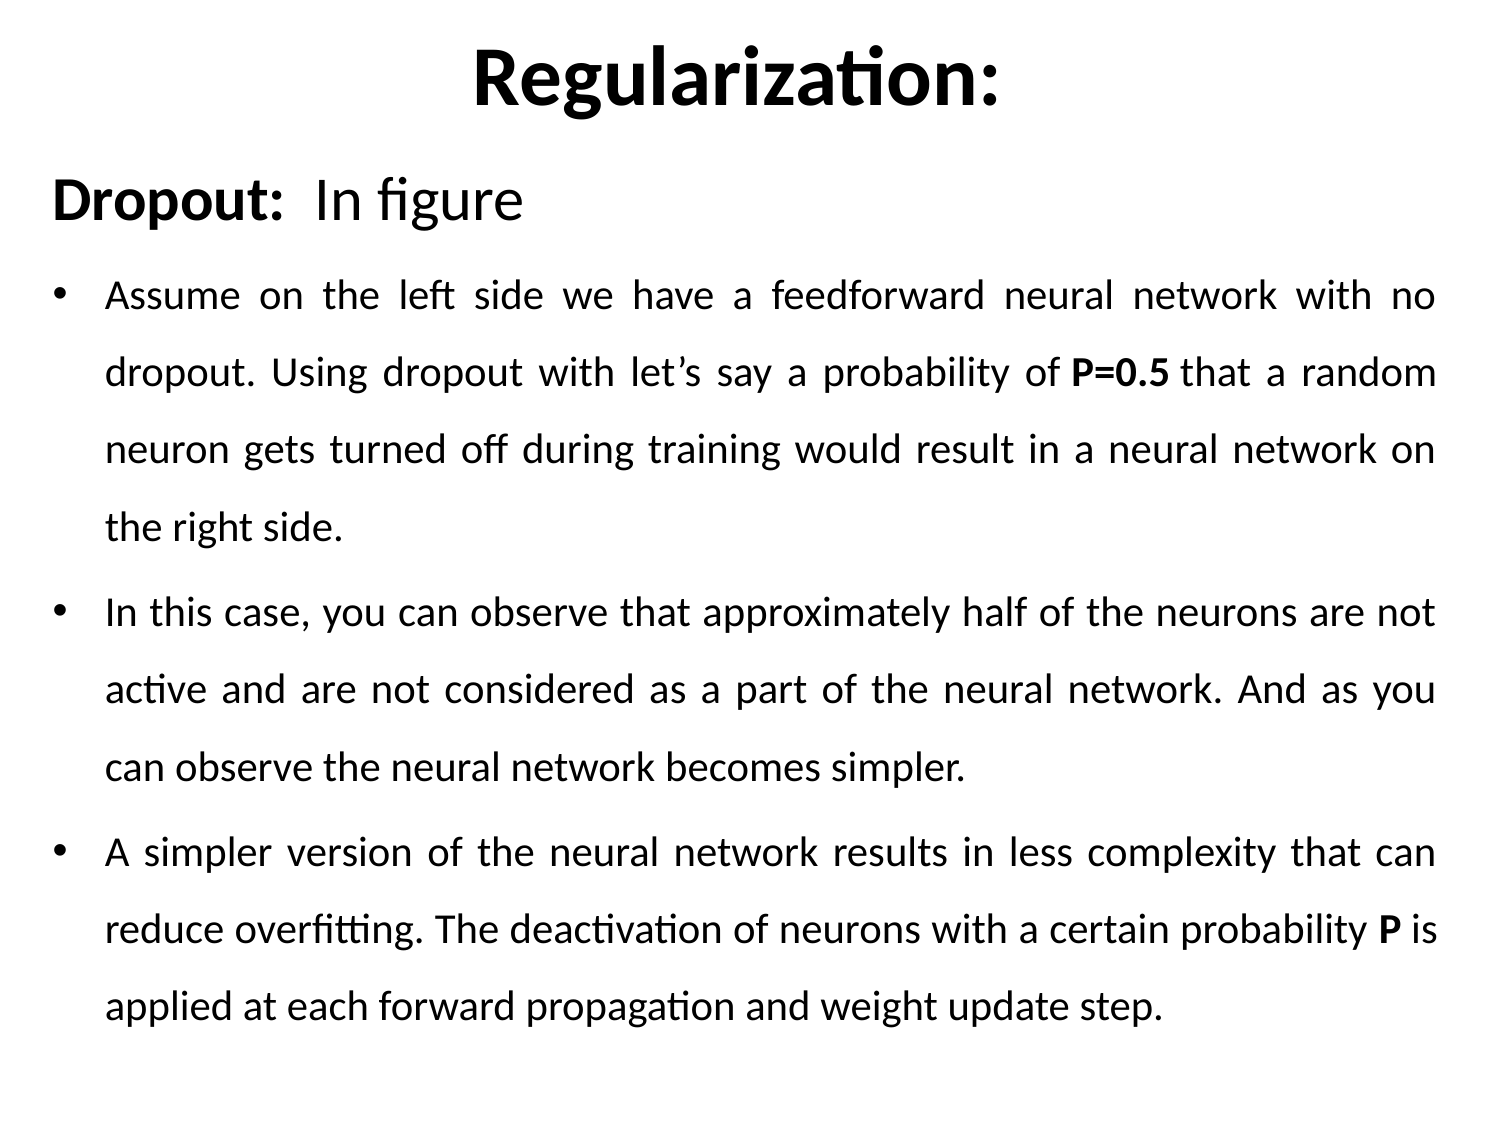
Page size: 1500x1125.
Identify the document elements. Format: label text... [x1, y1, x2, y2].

list Dropout: In figure Assume on the left side we have a feedforward neural network with no dropout. Using dropout with let’s say a probability of P=0.5 that a random neuron gets turned off during training would result in a neural network on the right side. In this case, you can observe that approximately half of the neurons are not active and are not considered as a part of the neural network. And as you can observe the neural network becomes simpler. A simpler version of the neural network results in less complexity that can reduce overfitting. The deactivation of neurons with a certain probability P is applied at each forward propagation and weight update step. [37, 112, 1453, 1100]
title Regularization: [174, 12, 1300, 112]
